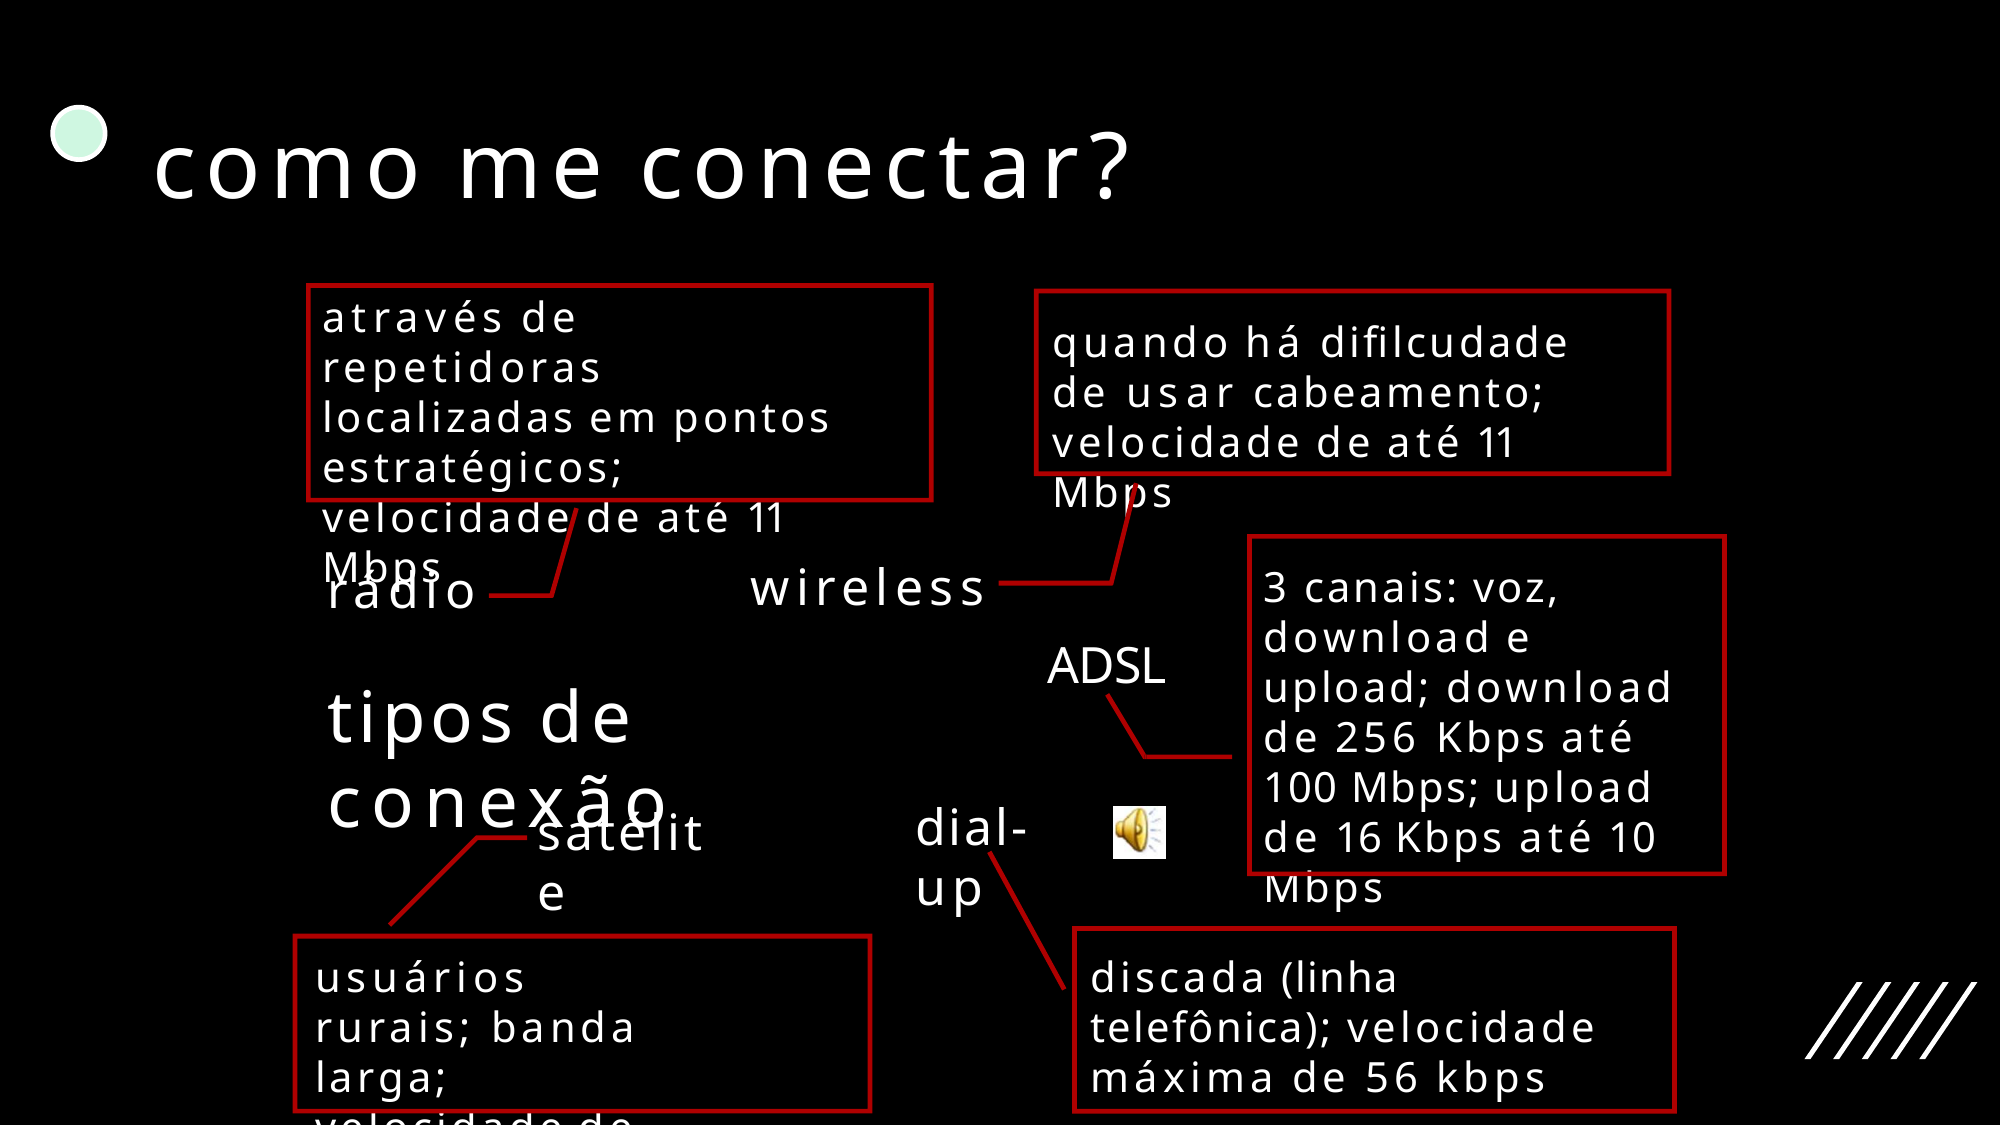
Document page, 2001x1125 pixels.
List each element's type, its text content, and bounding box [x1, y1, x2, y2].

text_box através de repetidoras localizadas em pontos estratégicos; velocidade de até 11 Mbps [320, 503, 898, 591]
text_box 3 canais: voz, download e upload; download de 256 Kbps até 100 Mbps; upload de 16 Kbps até 10 Mbps [1261, 877, 1697, 911]
text_box 3 canais: voz, download e upload; download de 256 Kbps até 100 Mbps; upload de 16 Kbps até 10 Mbps [1261, 558, 1697, 871]
title como me conectar? [137, 59, 1863, 278]
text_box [1105, 693, 1233, 859]
text_box [998, 482, 1139, 586]
text_box [1033, 288, 1672, 477]
text_box dial-up [913, 793, 1098, 916]
text_box ADSL [1045, 631, 1176, 694]
text_box satélite [535, 798, 732, 921]
text_box [1247, 534, 1727, 877]
text_box [1072, 926, 1677, 1114]
text_box usuários rurais; banda larga; velocidade de 500 kbps [313, 1114, 848, 1125]
text_box [488, 507, 579, 598]
text_box wireless [748, 553, 988, 616]
text_box rádio [325, 591, 477, 619]
text_box discada (linha telefônica); velocidade máxima de 56 kbps [1088, 948, 1642, 1101]
text_box quando há difilcudade de usar cabeamento; velocidade de até 11 Mbps [1050, 313, 1629, 471]
text_box [306, 283, 934, 503]
text_box usuários rurais; banda larga; velocidade de 500 kbps [313, 948, 848, 1108]
text_box [987, 850, 1067, 991]
text_box através de repetidoras localizadas em pontos estratégicos; velocidade de até 11 Mbps [320, 288, 898, 497]
text_box [387, 835, 528, 927]
text_box quando há difilcudade de usar cabeamento; velocidade de até 11 Mbps [1050, 477, 1629, 516]
text_box tipos de conexão [325, 669, 988, 842]
text_box [292, 933, 873, 1114]
